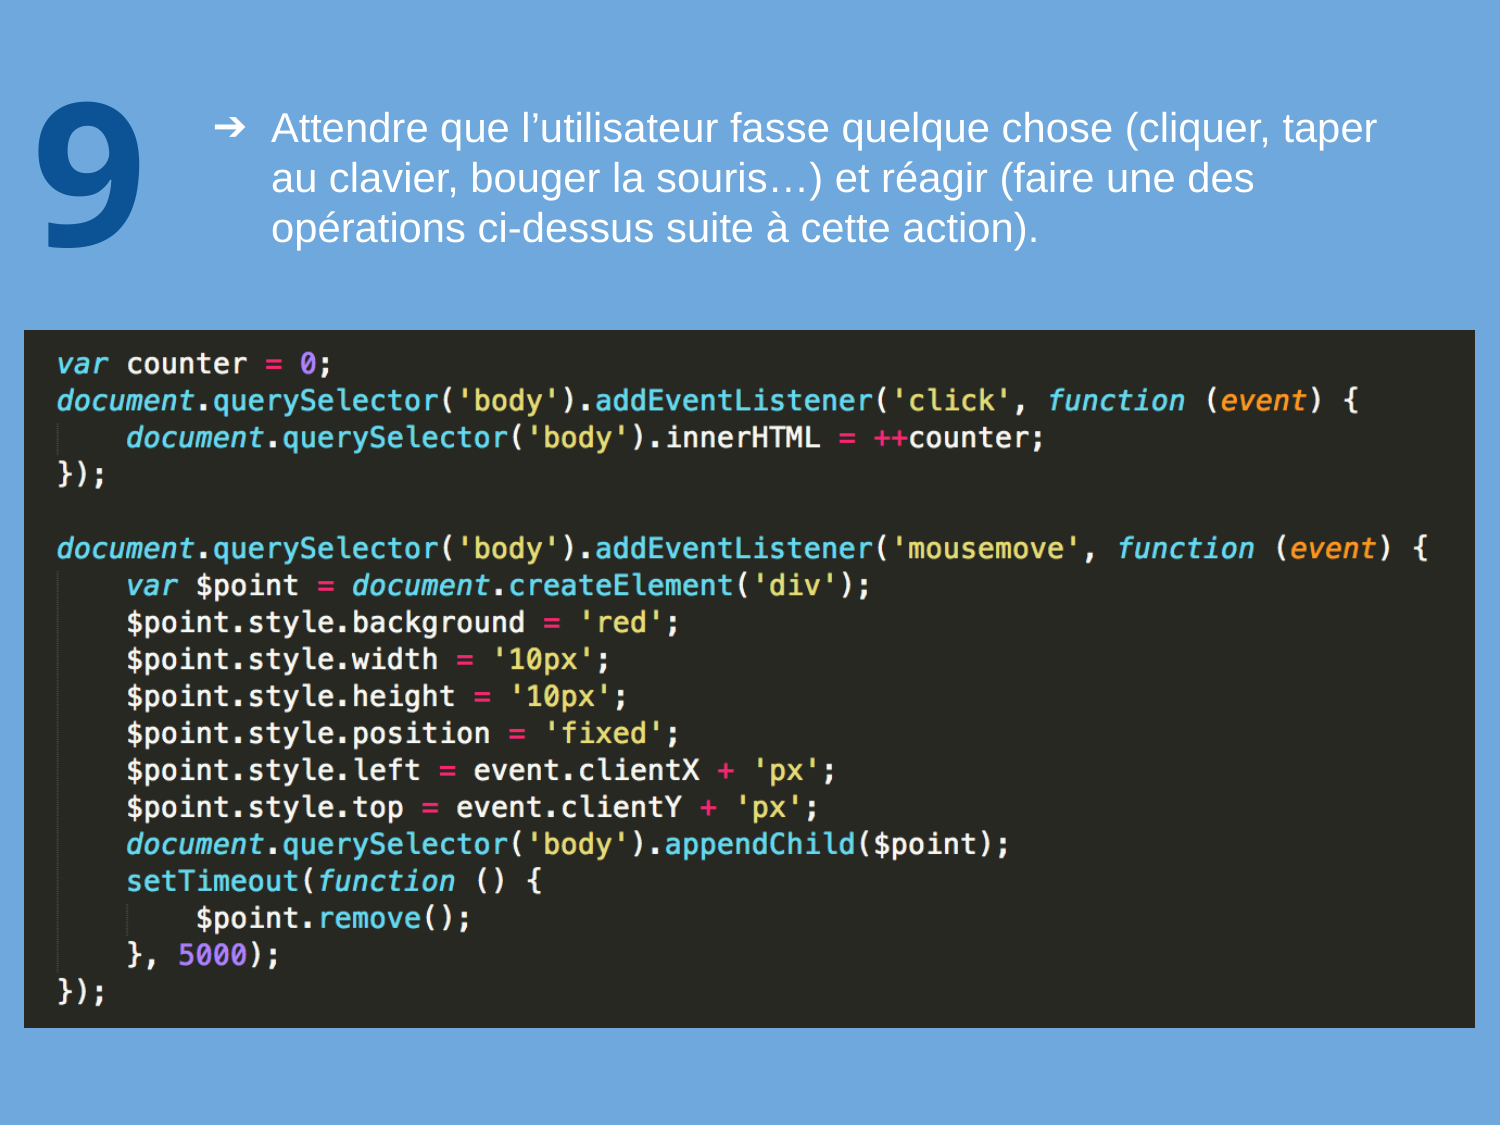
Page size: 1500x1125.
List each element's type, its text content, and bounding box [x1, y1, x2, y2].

text_box Attendre que l’utilisateur fasse quelque chose (cliquer, taper au clavier, bouger la souris…) et réagir (faire une des opérations ci-dessus suite à cette action). [181, 86, 1419, 265]
slide_number 9 [17, 31, 315, 306]
picture [24, 330, 1476, 1028]
